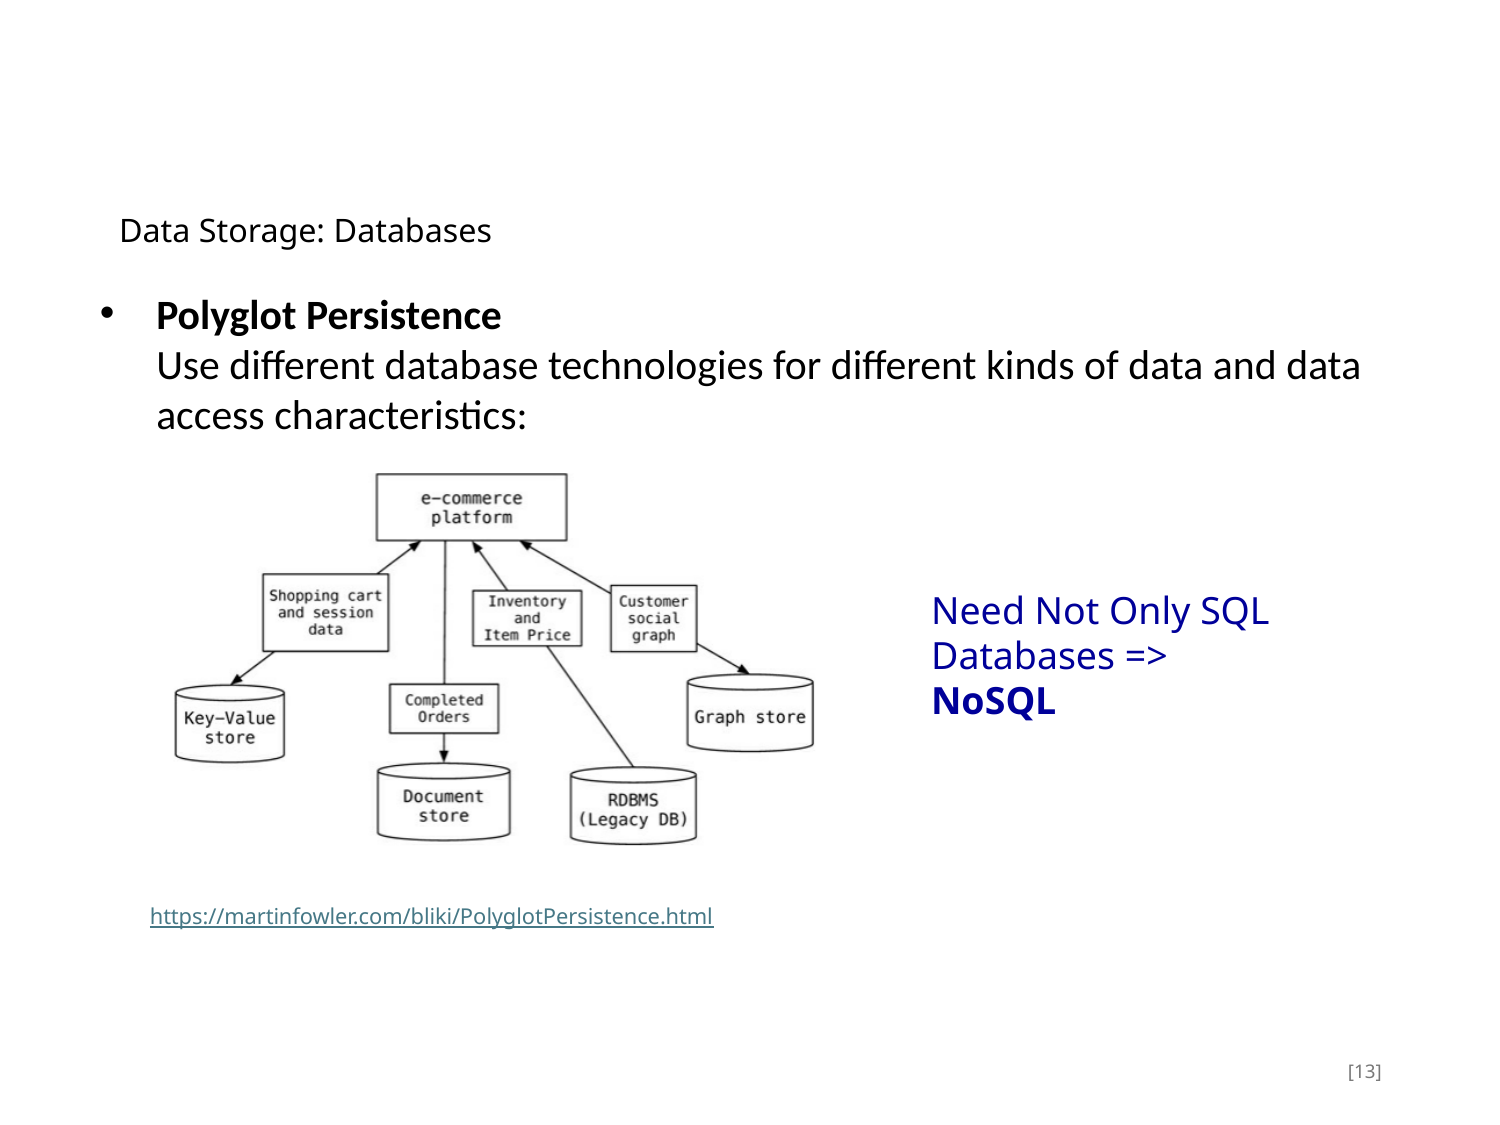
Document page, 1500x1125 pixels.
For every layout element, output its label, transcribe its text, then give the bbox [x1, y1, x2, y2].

title Data Storage: Databases [104, 206, 1396, 258]
text_box Polyglot Persistence Use different database technologies for different kinds of data and data access characteristics: [99, 287, 1364, 438]
text_box Need Not Only SQL Databases => NoSQL [916, 579, 1292, 730]
text_box https://martinfowler.com/bliki/PolyglotPersistence.html [134, 895, 729, 940]
slide_number [13] [1059, 1042, 1397, 1103]
picture [148, 471, 828, 851]
